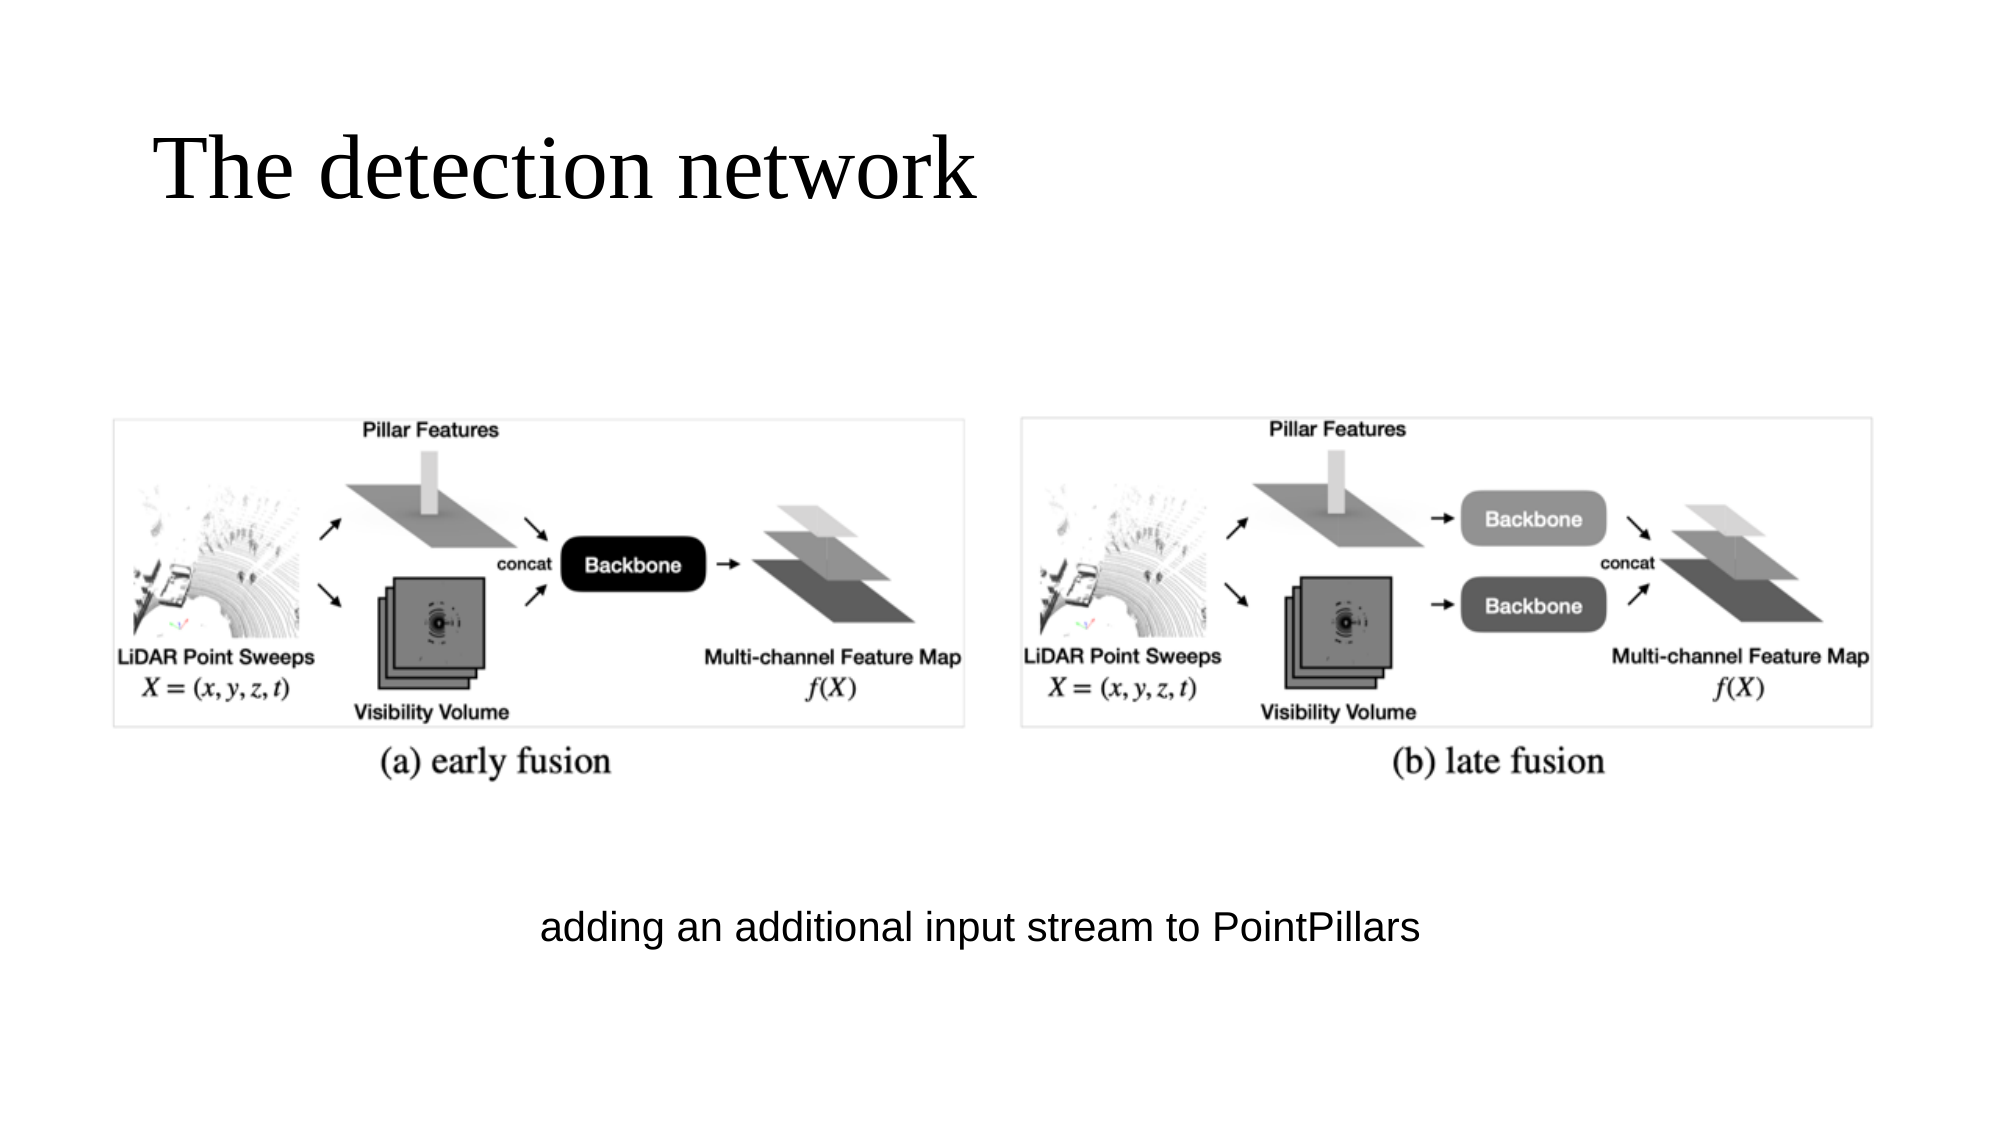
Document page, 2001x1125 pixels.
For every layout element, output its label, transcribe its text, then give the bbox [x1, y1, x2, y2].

text_box adding an additional input stream to PointPillars [525, 892, 1437, 958]
title The detection network [137, 59, 1863, 278]
picture [93, 401, 1913, 801]
